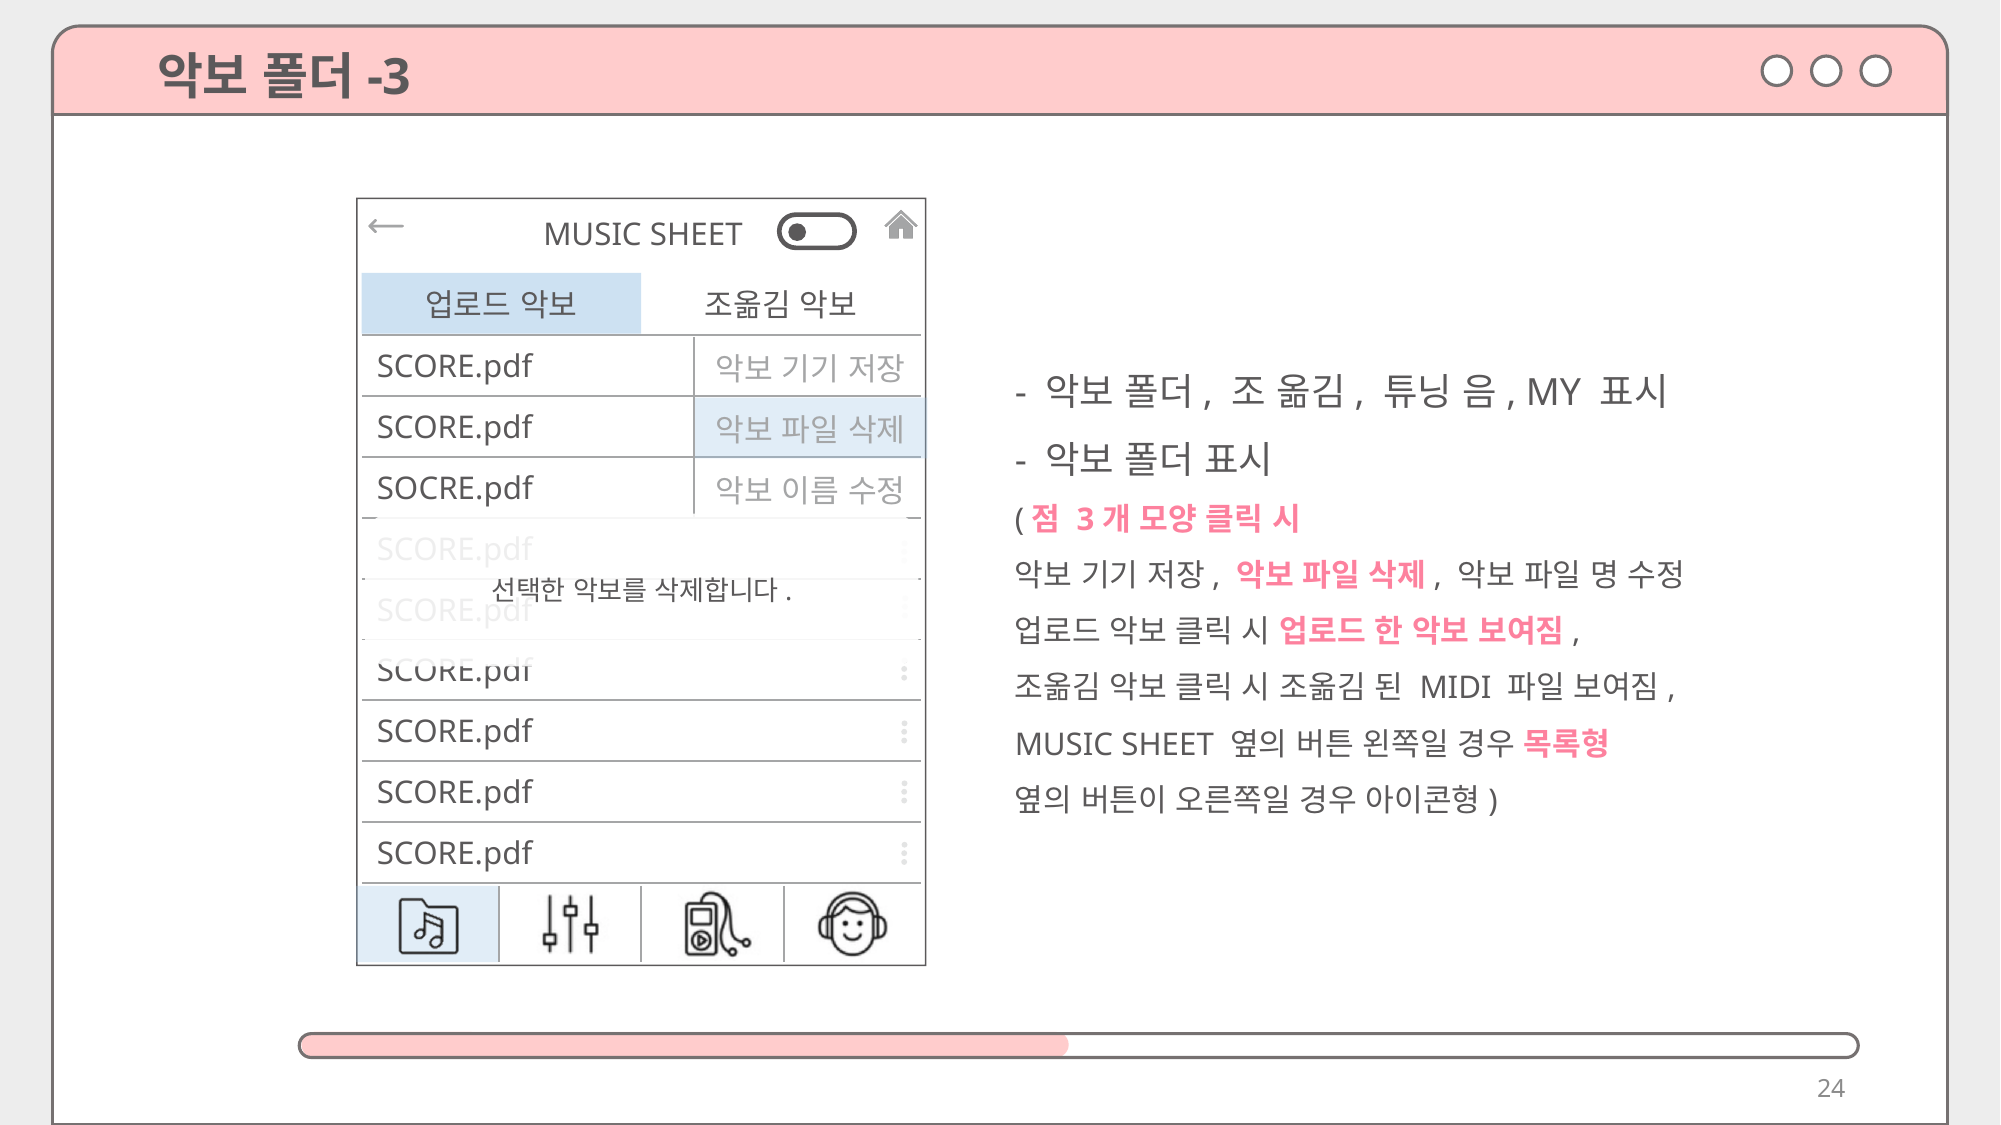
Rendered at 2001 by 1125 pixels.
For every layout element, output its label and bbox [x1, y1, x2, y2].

text_box [52, 26, 1948, 1125]
text_box [779, 214, 855, 248]
picture [882, 205, 920, 243]
picture [528, 876, 619, 959]
picture [669, 877, 761, 961]
picture [383, 883, 474, 965]
picture [809, 881, 895, 963]
picture [367, 207, 405, 245]
